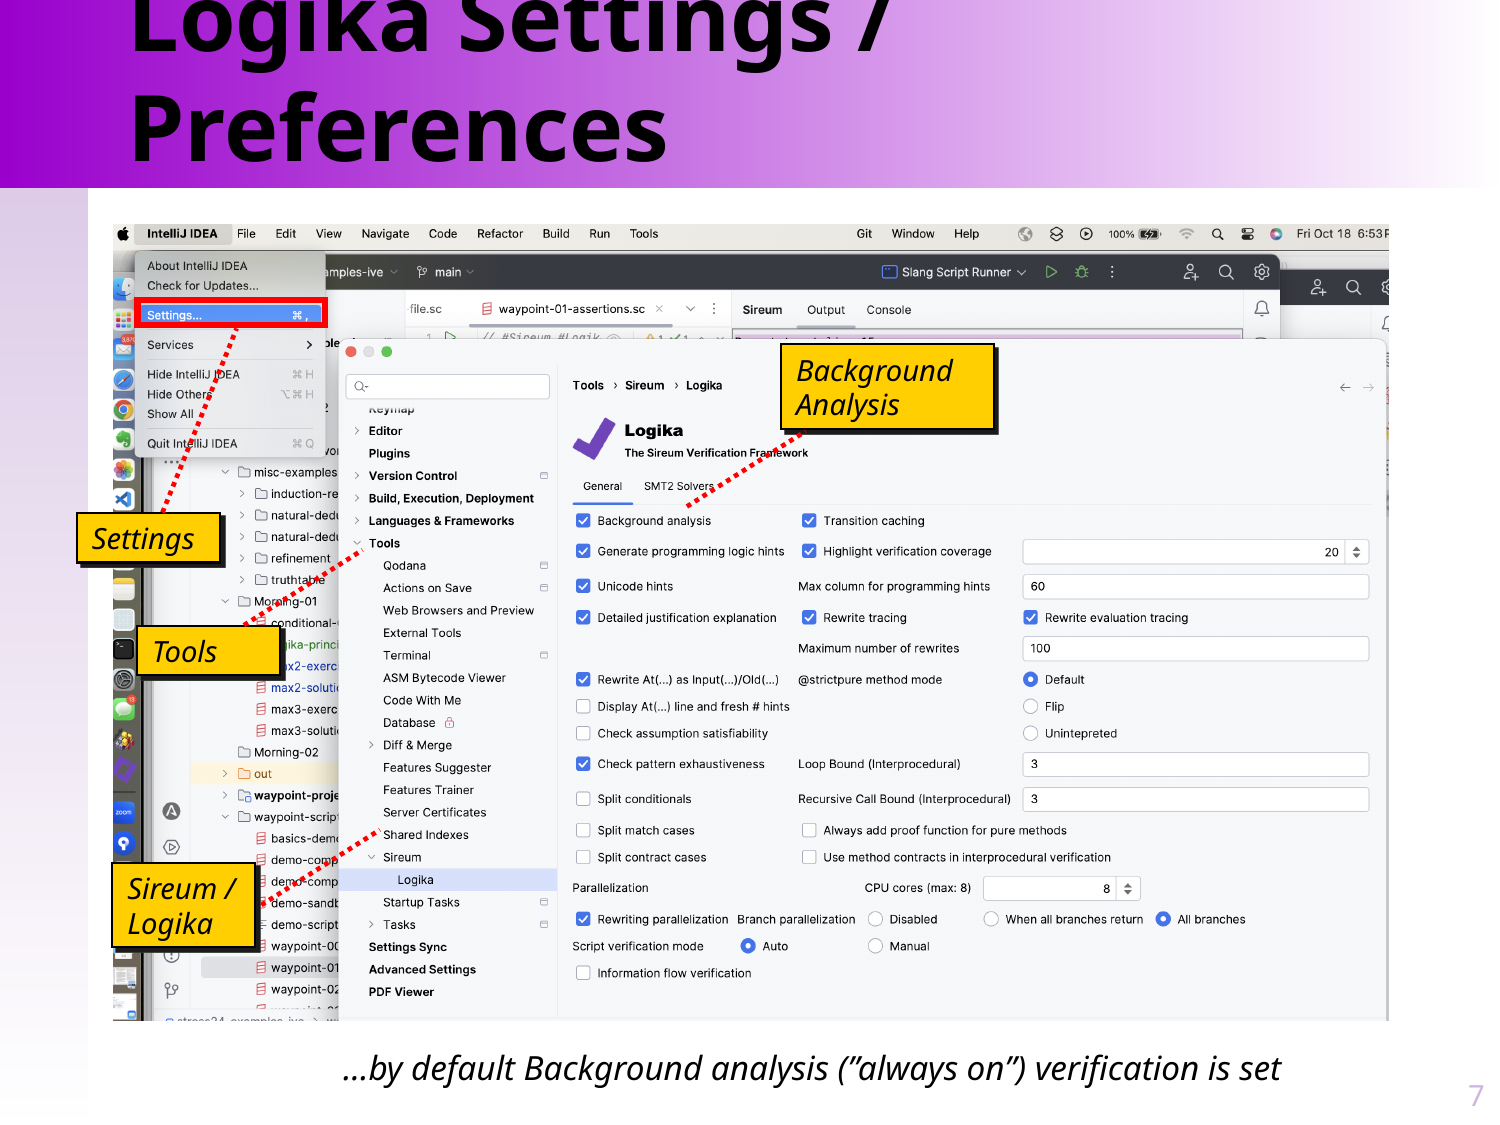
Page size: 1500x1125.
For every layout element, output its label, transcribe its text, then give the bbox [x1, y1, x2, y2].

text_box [686, 343, 994, 507]
slide_number 7 [1424, 1049, 1500, 1125]
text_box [76, 299, 326, 564]
picture [113, 224, 1389, 1021]
text_box …by default Background analysis (”always on”) verification is set [328, 1039, 1298, 1095]
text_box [112, 829, 381, 949]
title Logika Settings / Preferences [112, 0, 1451, 188]
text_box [137, 549, 363, 676]
